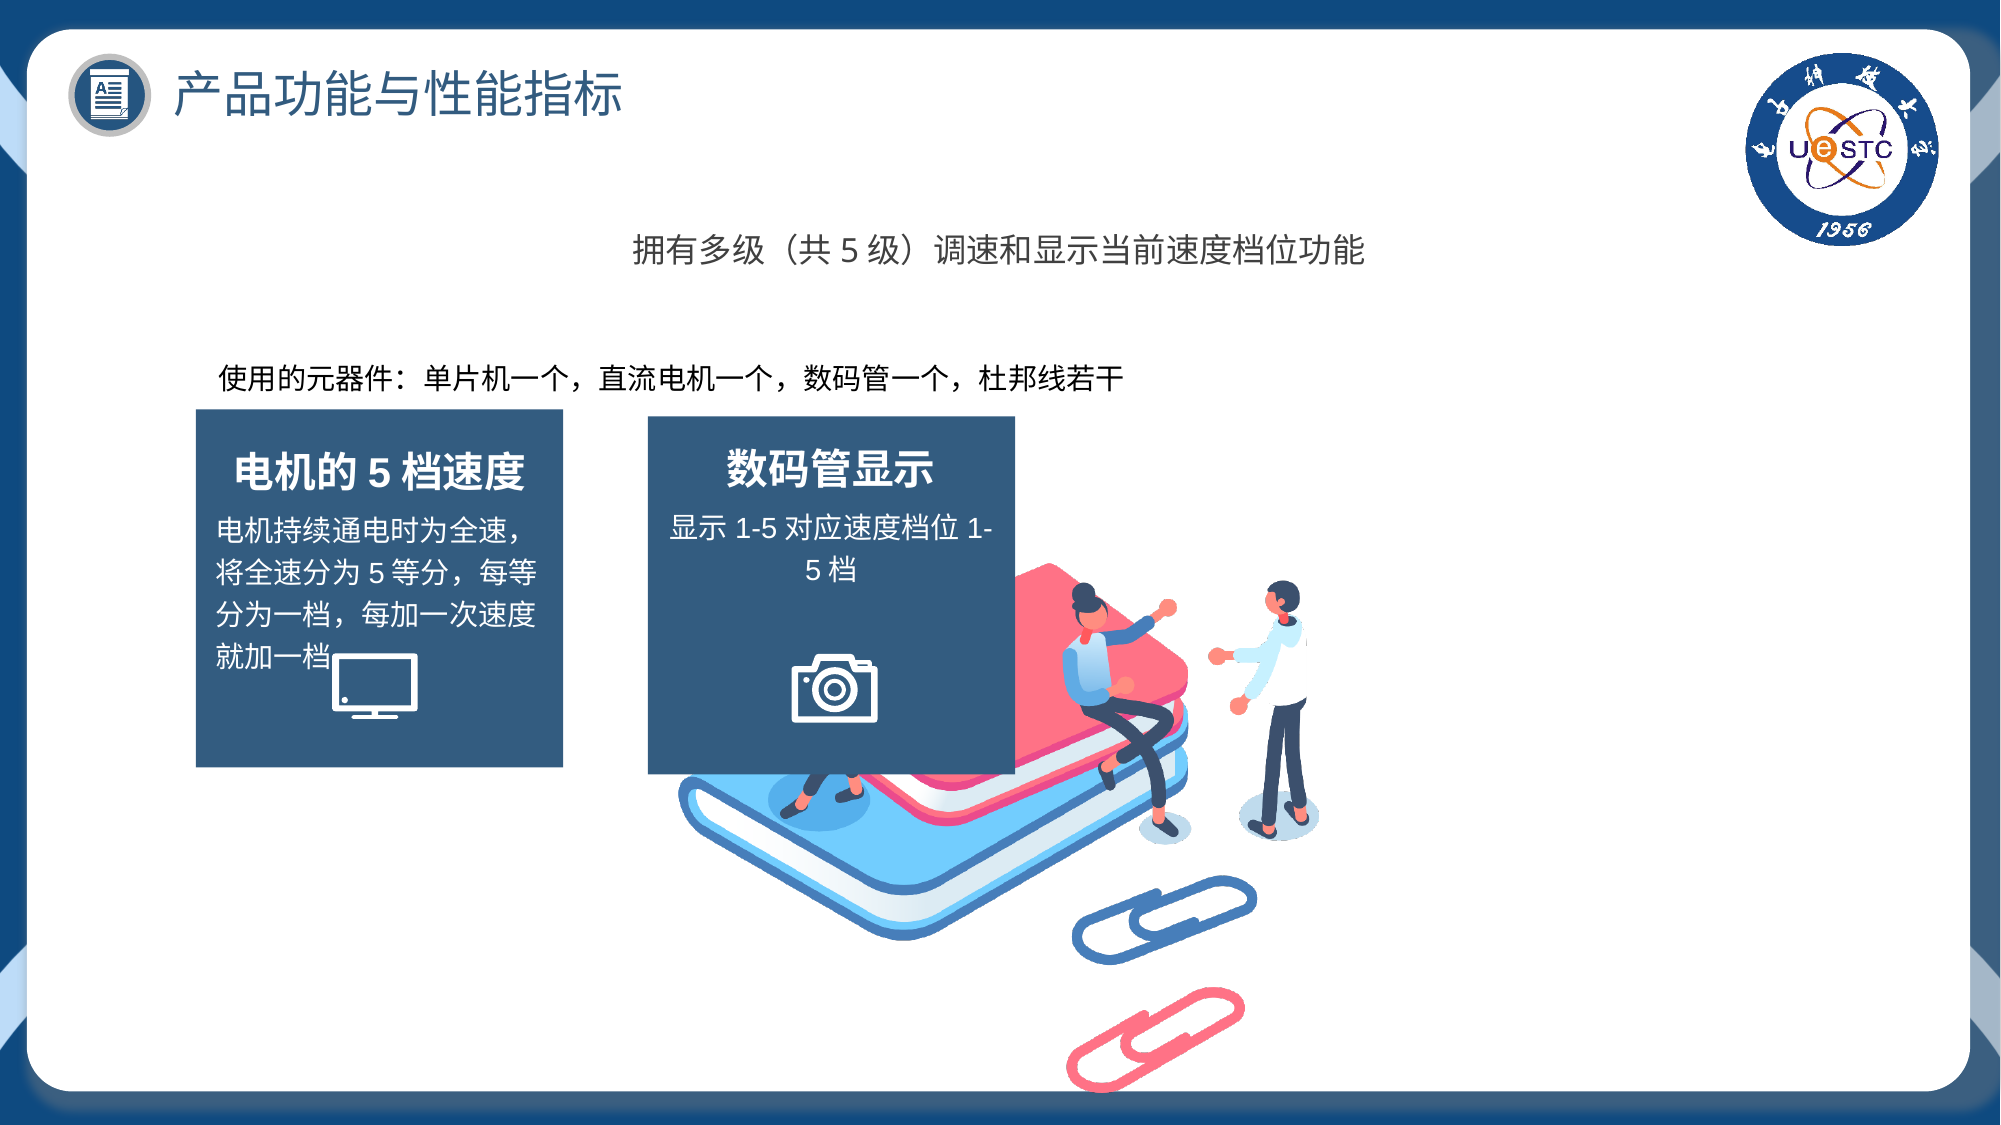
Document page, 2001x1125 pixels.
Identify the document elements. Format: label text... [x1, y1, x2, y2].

text_box 拥有多级（共5级）调速和显示当前速度档位功能 [69, 202, 1930, 277]
picture [1735, 41, 1951, 257]
picture [678, 563, 1319, 1093]
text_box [647, 416, 1016, 775]
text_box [195, 409, 564, 768]
text_box 使用的元器件：单片机一个，直流电机一个，数码管一个，杜邦线若干 [203, 342, 1141, 403]
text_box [71, 56, 149, 134]
picture [0, 0, 2000, 1125]
text_box 产品功能与性能指标 [153, 52, 821, 133]
